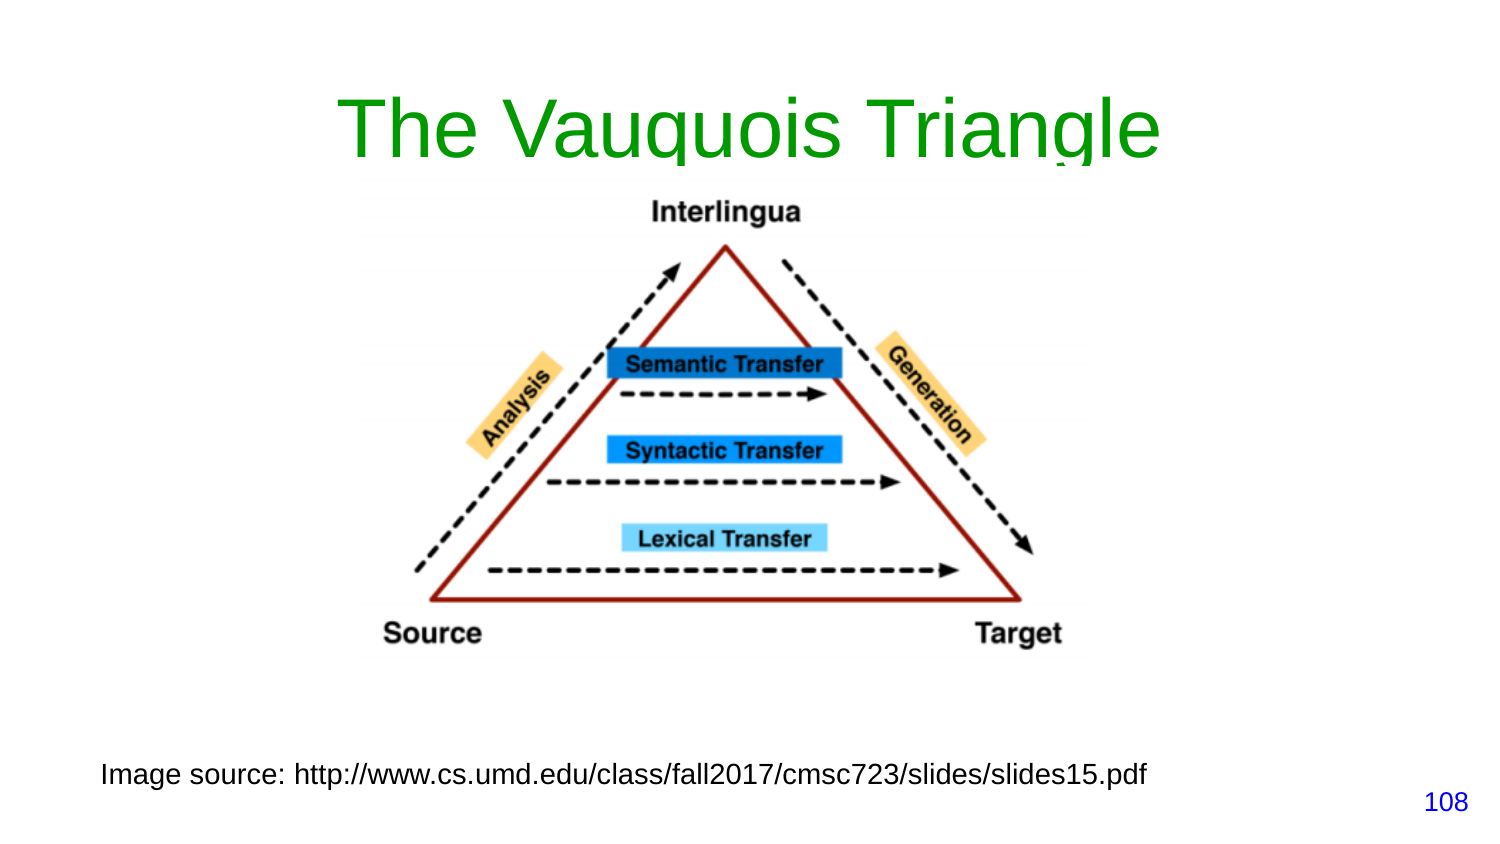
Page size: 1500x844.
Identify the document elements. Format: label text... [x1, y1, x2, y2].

text_box Image source: http://www.cs.umd.edu/class/fall2017/cmsc723/slides/slides15.pdf [85, 740, 1247, 811]
slide_number ‹#› [1394, 769, 1484, 834]
picture [334, 166, 1091, 698]
title The Vauquois Triangle [51, 72, 1449, 176]
